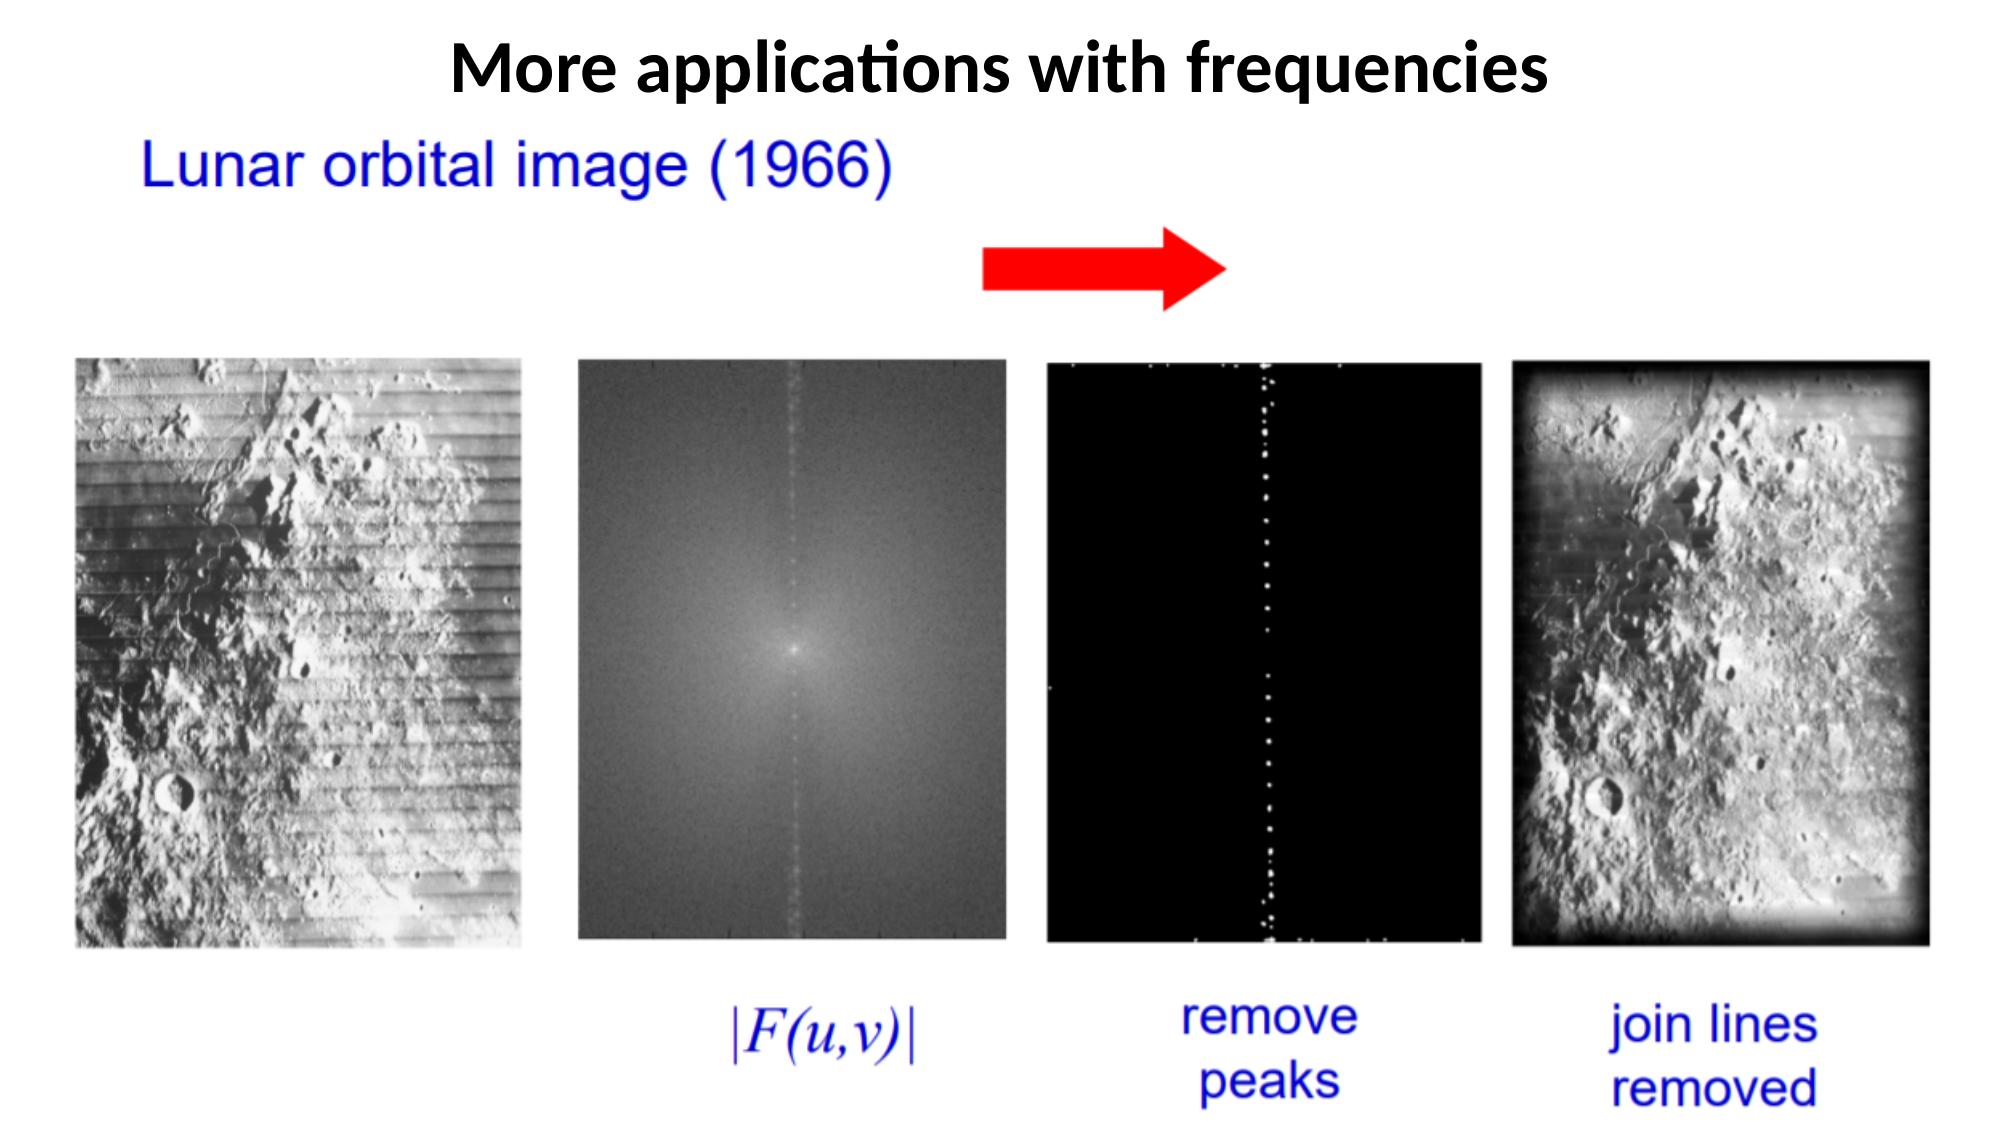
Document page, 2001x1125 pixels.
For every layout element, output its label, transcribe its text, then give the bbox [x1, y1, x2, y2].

picture [22, 124, 1978, 1125]
title More applications with frequencies [33, 0, 1967, 123]
